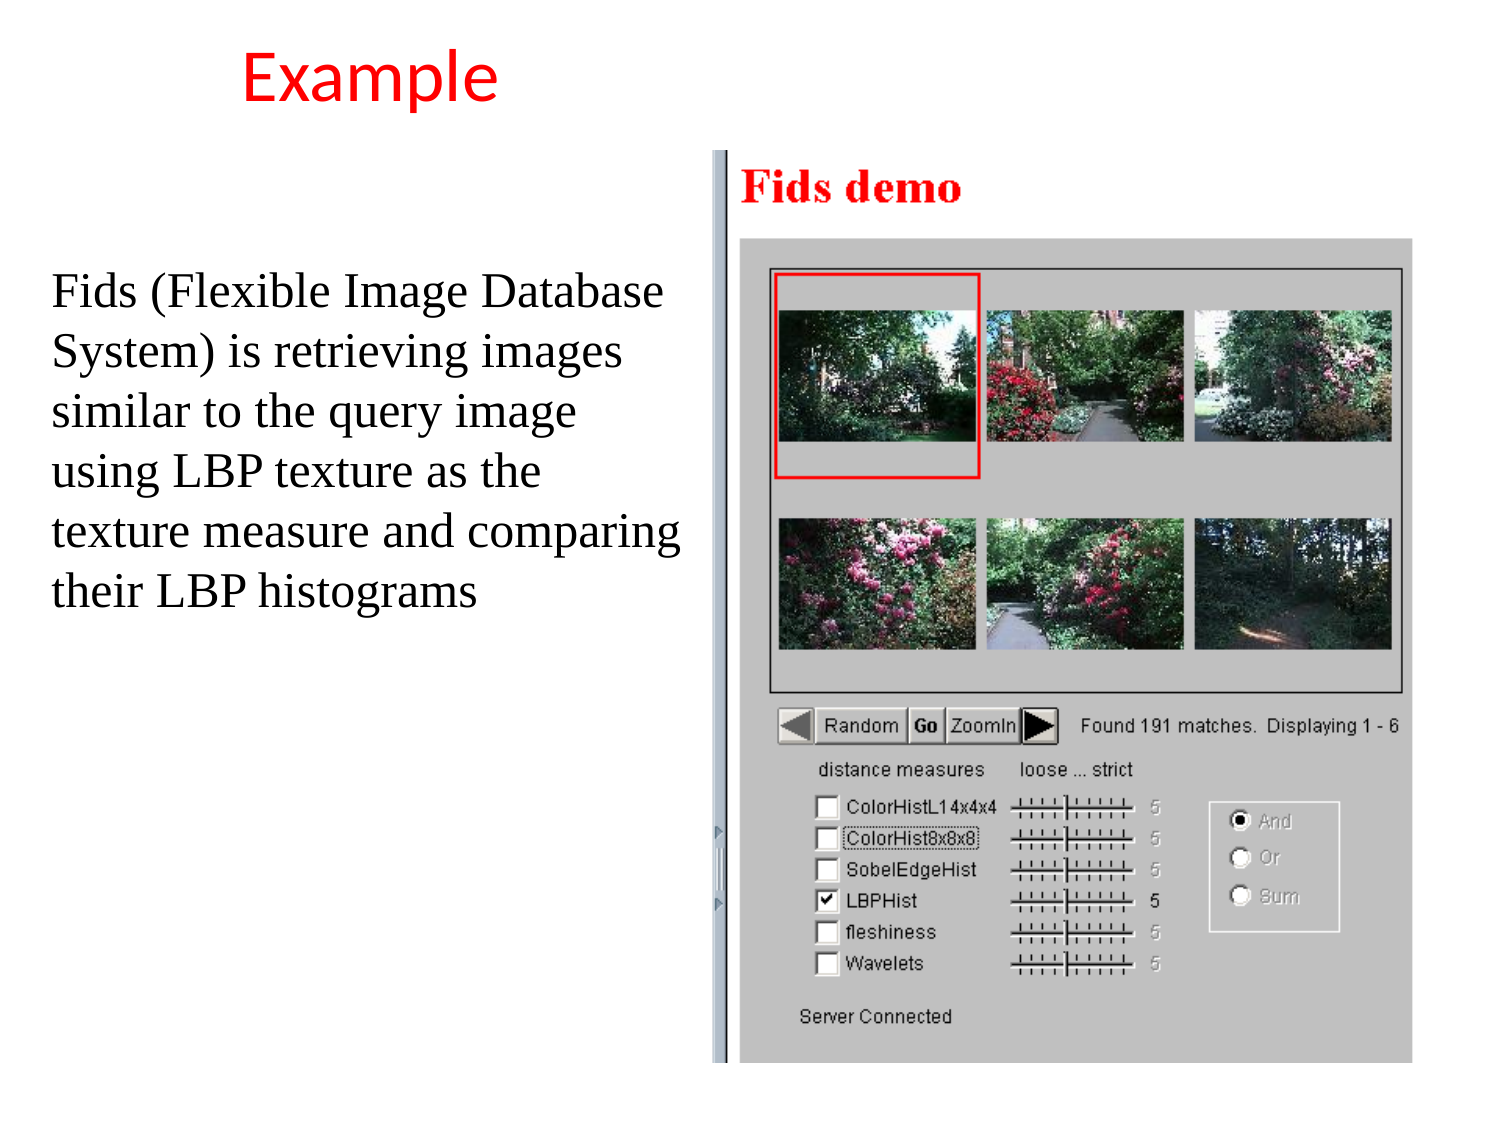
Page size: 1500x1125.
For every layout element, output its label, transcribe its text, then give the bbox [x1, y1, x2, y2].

text_box Example [227, 19, 515, 125]
text_box Fids (Flexible Image Database System) is retrieving images similar to the query image using LBP texture as the texture measure and comparing their LBP histograms [36, 249, 697, 625]
picture [712, 149, 1413, 1063]
